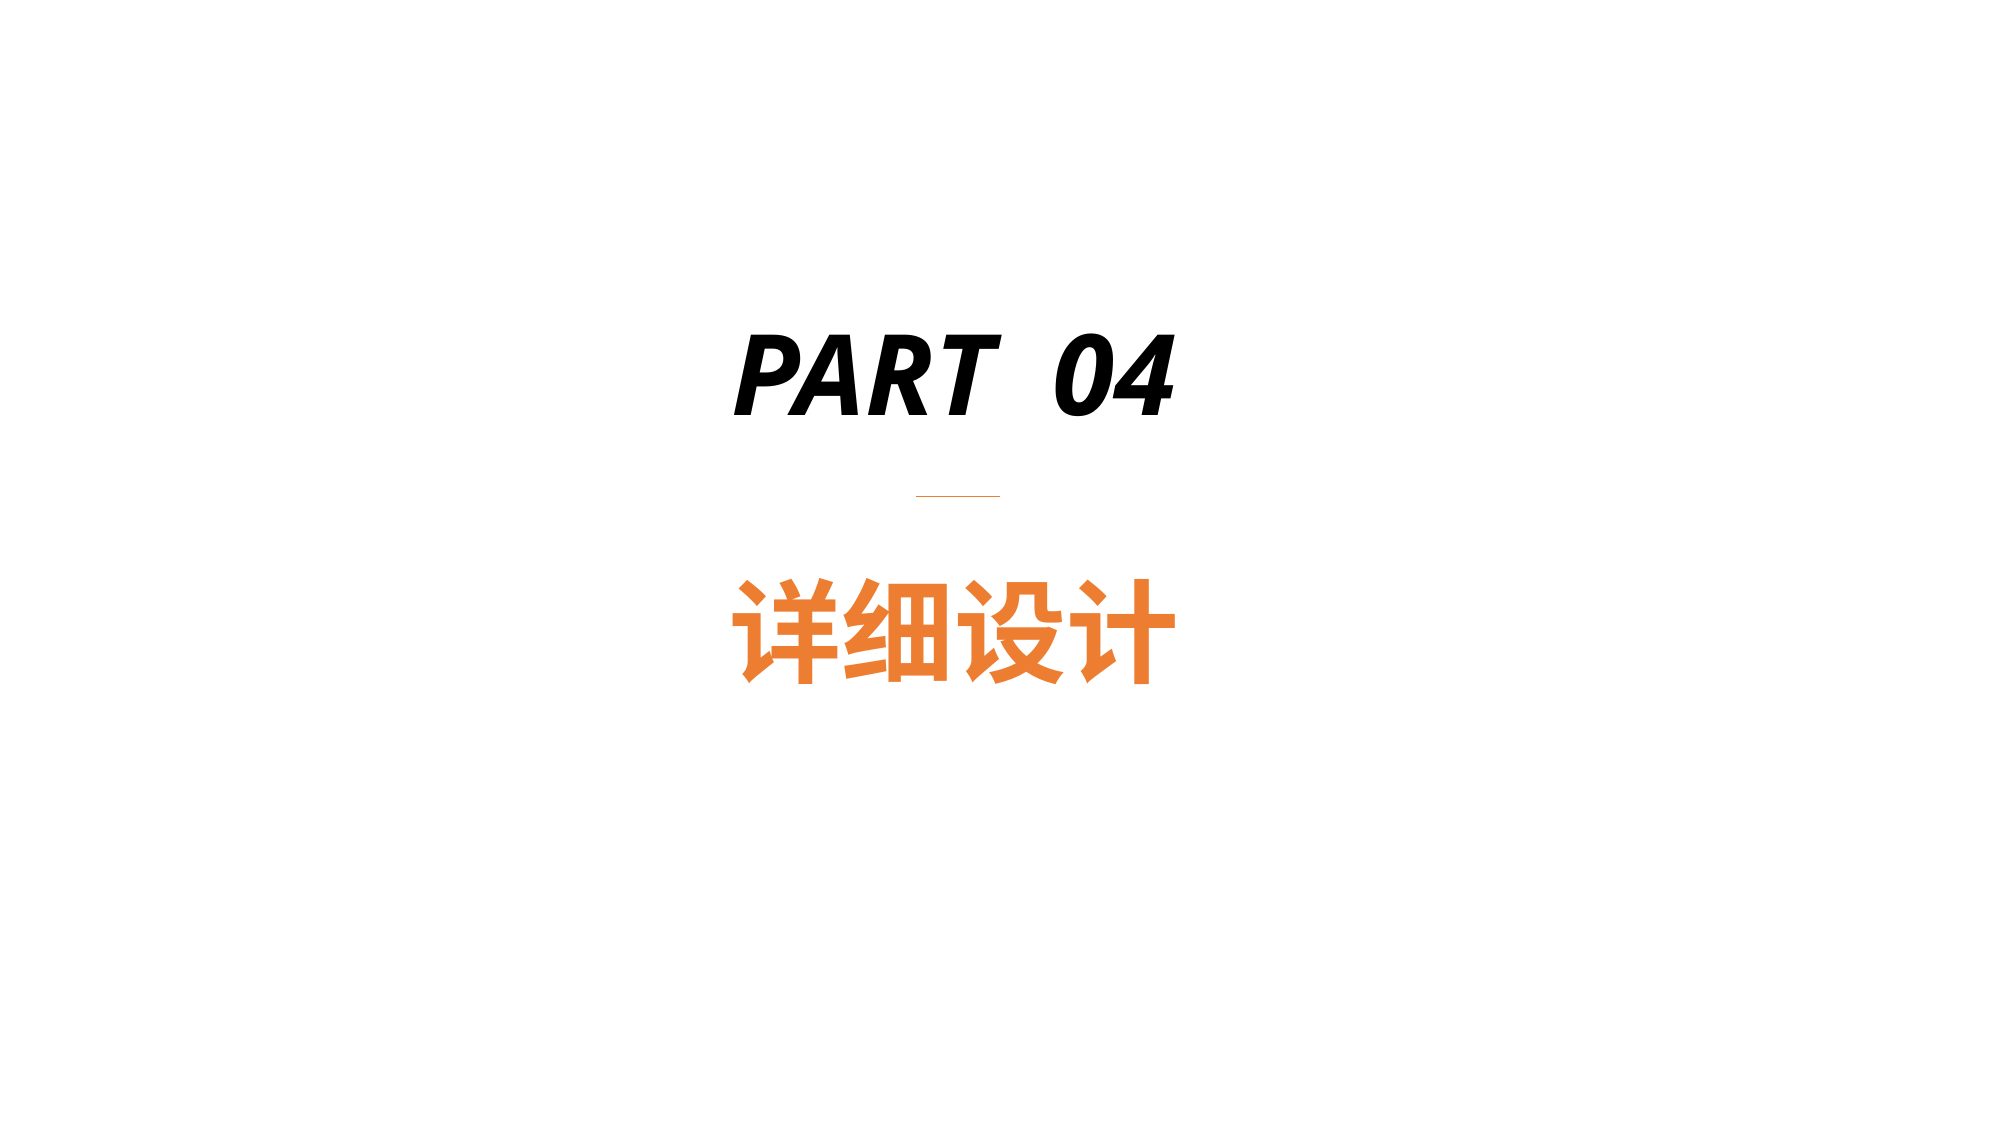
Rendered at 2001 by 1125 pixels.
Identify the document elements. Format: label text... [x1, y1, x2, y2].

text_box 详细设计 [335, 554, 1573, 705]
text_box PART 04 [541, 321, 1367, 420]
